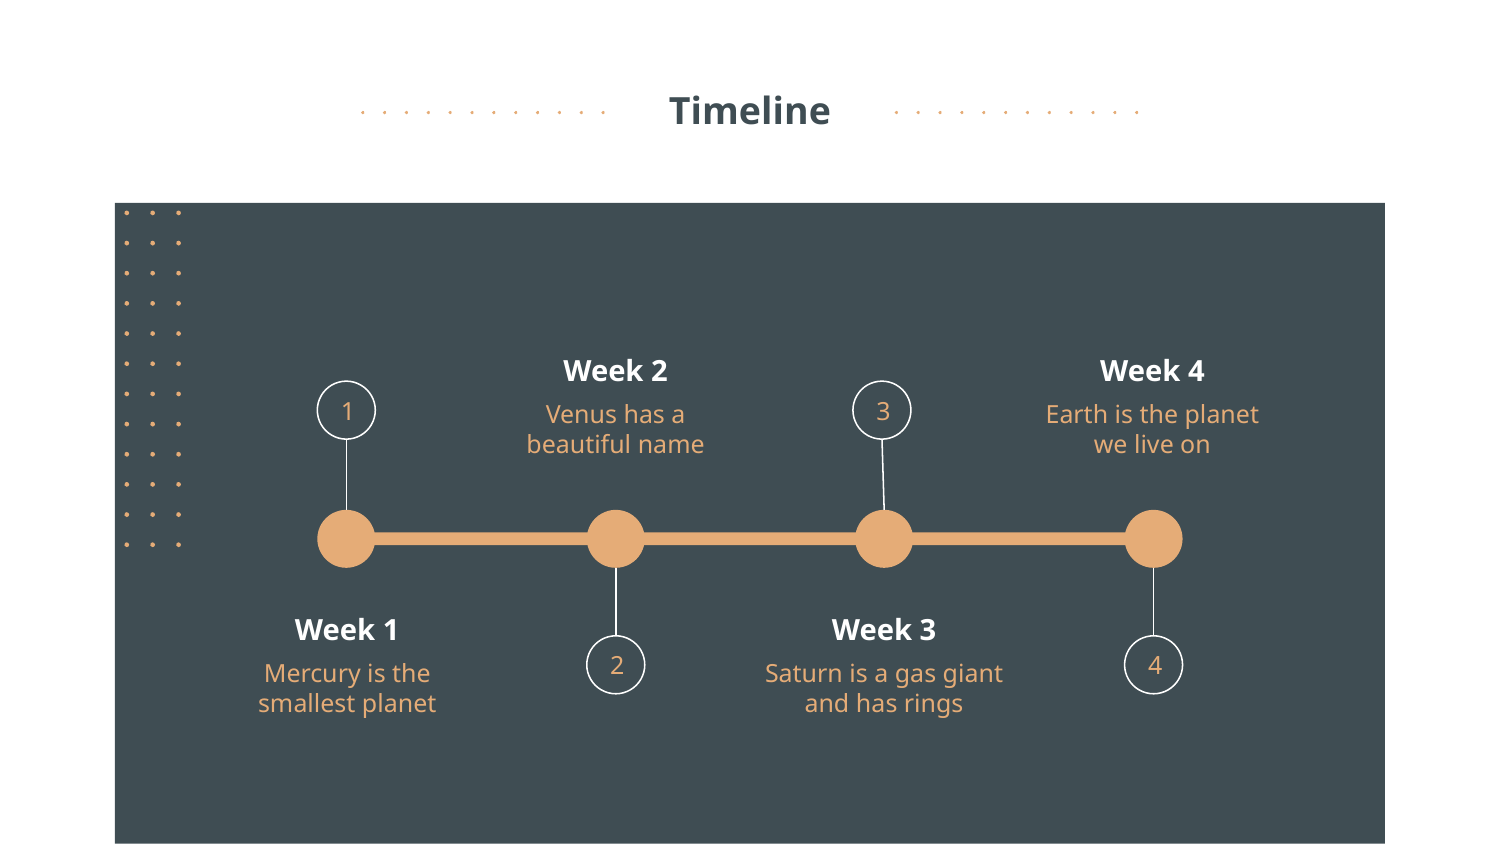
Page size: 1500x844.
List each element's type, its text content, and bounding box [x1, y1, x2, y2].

text_box [317, 510, 376, 568]
text_box [878, 509, 887, 515]
text_box 2 [586, 636, 645, 694]
subtitle Earth is the planet we live on [1016, 383, 1289, 452]
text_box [894, 110, 1140, 115]
title Week 3 [743, 596, 1025, 665]
text_box 1 [317, 381, 376, 440]
text_box [855, 510, 914, 568]
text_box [360, 110, 606, 115]
subtitle Venus has a beautiful name [479, 383, 753, 452]
title Week 1 [206, 596, 489, 665]
subtitle Mercury is the smallest planet [211, 642, 484, 711]
title Timeline [278, 71, 1222, 166]
title Week 2 [475, 337, 757, 406]
text_box 4 [1124, 636, 1183, 694]
subtitle Saturn is a gas giant and has rings [747, 642, 1021, 711]
text_box [586, 509, 645, 568]
text_box 3 [852, 381, 911, 439]
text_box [881, 438, 885, 511]
title Week 4 [1011, 337, 1294, 406]
text_box [375, 532, 587, 546]
text_box [1124, 509, 1183, 568]
text_box [913, 532, 1125, 546]
text_box [645, 532, 855, 546]
